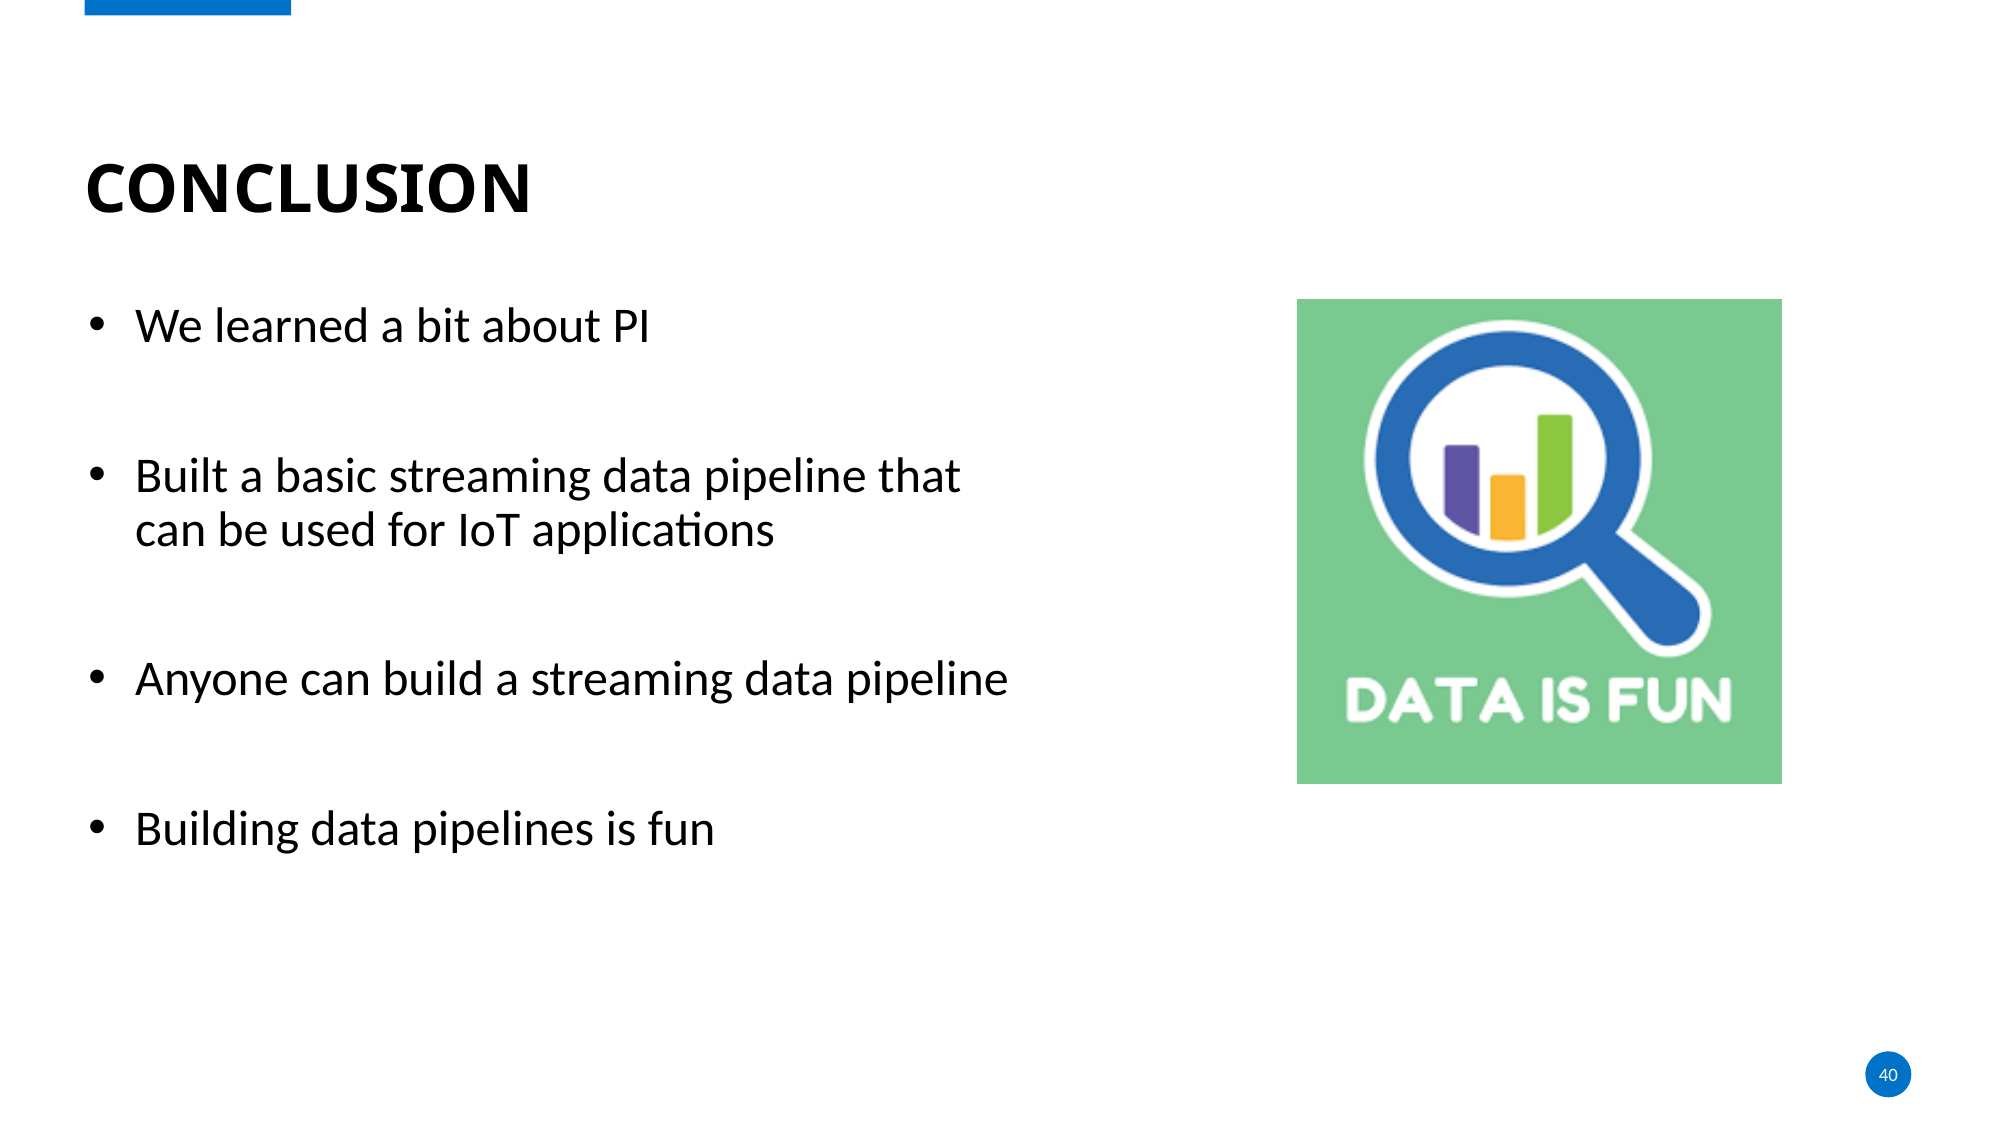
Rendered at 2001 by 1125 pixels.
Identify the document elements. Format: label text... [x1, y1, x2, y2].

list We learned a bit about PI Built a basic streaming data pipeline that can be used for IoT applications Anyone can build a streaming data pipeline Building data pipelines is fun [88, 299, 1032, 1014]
title Conclusion [84, 81, 895, 300]
slide_number 40 [1864, 1059, 1913, 1090]
picture [1296, 299, 1782, 784]
